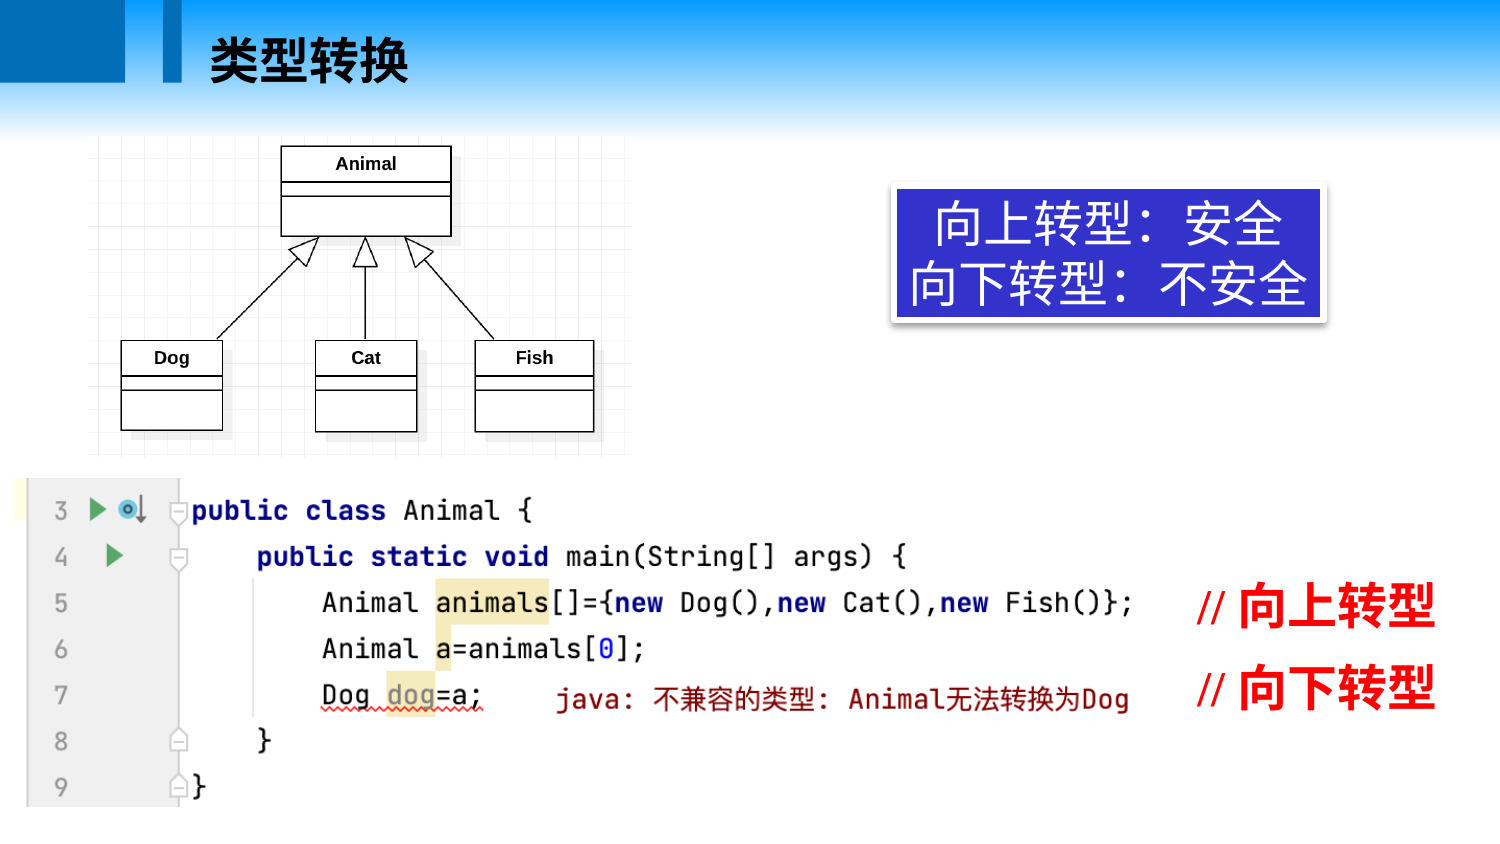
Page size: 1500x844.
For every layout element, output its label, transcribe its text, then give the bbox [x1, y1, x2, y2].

text_box //向上转型 [1182, 566, 1452, 642]
picture [88, 135, 633, 458]
text_box 类型转换 [194, 10, 632, 97]
text_box //向下转型 [1182, 648, 1453, 724]
text_box 向上转型：安全 向下转型：不安全 [891, 182, 1327, 323]
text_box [0, 0, 182, 83]
picture [14, 478, 1174, 807]
